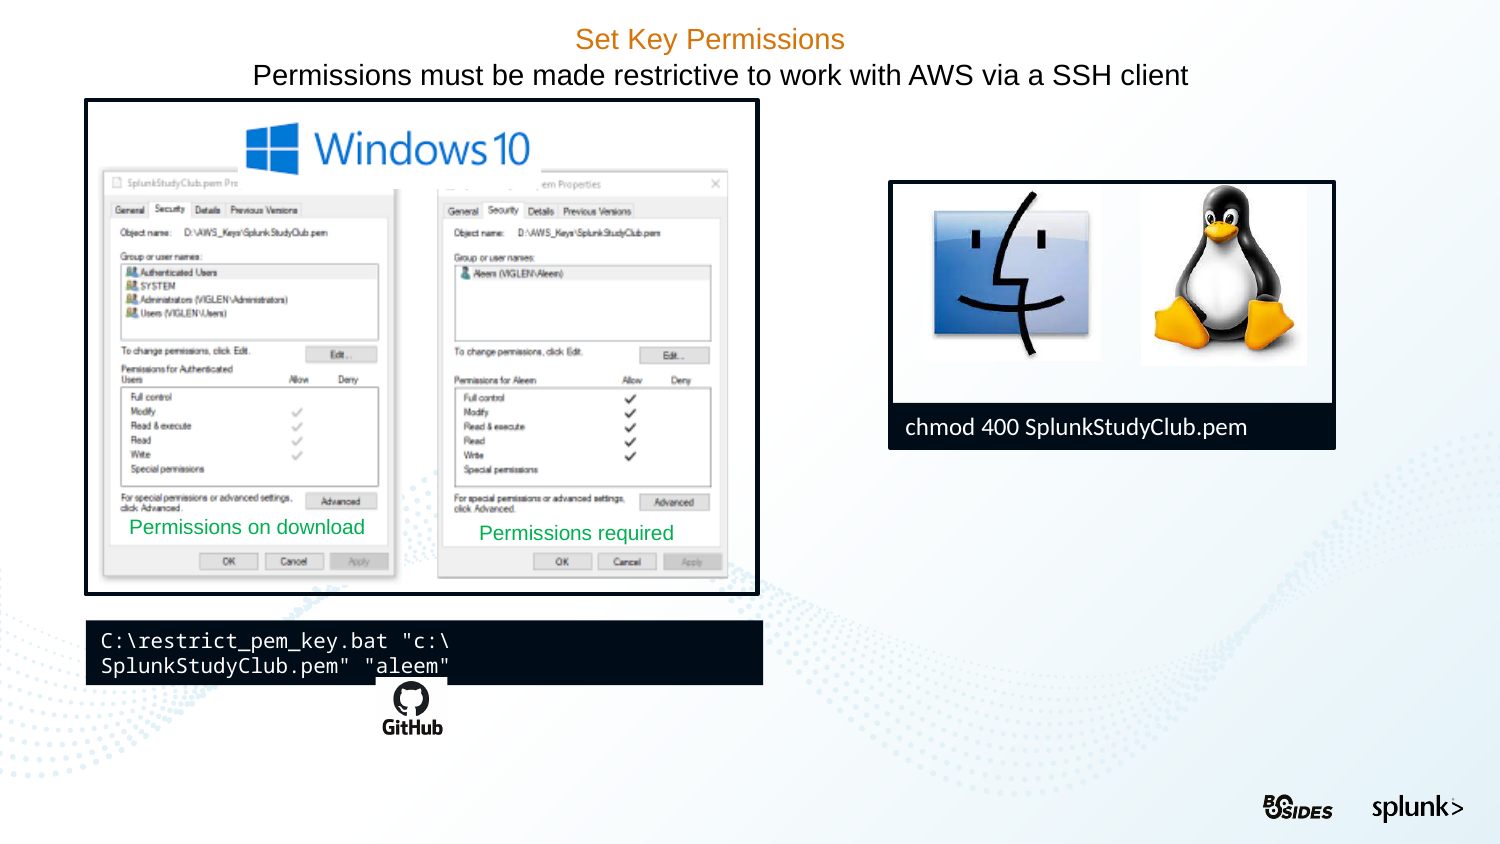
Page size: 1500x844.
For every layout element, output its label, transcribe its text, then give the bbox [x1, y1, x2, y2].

text_box C:\restrict_pem_key.bat "c:\SplunkStudyClub.pem" "aleem" [85, 620, 764, 686]
text_box Permissions must be made restrictive to work with AWS via a SSH client [237, 49, 1236, 99]
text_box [437, 167, 729, 580]
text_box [890, 181, 1335, 449]
picture [375, 676, 448, 743]
picture [237, 105, 542, 189]
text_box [98, 166, 403, 586]
picture [1254, 794, 1463, 823]
text_box Set Key Permissions [560, 13, 904, 49]
text_box [84, 98, 760, 596]
